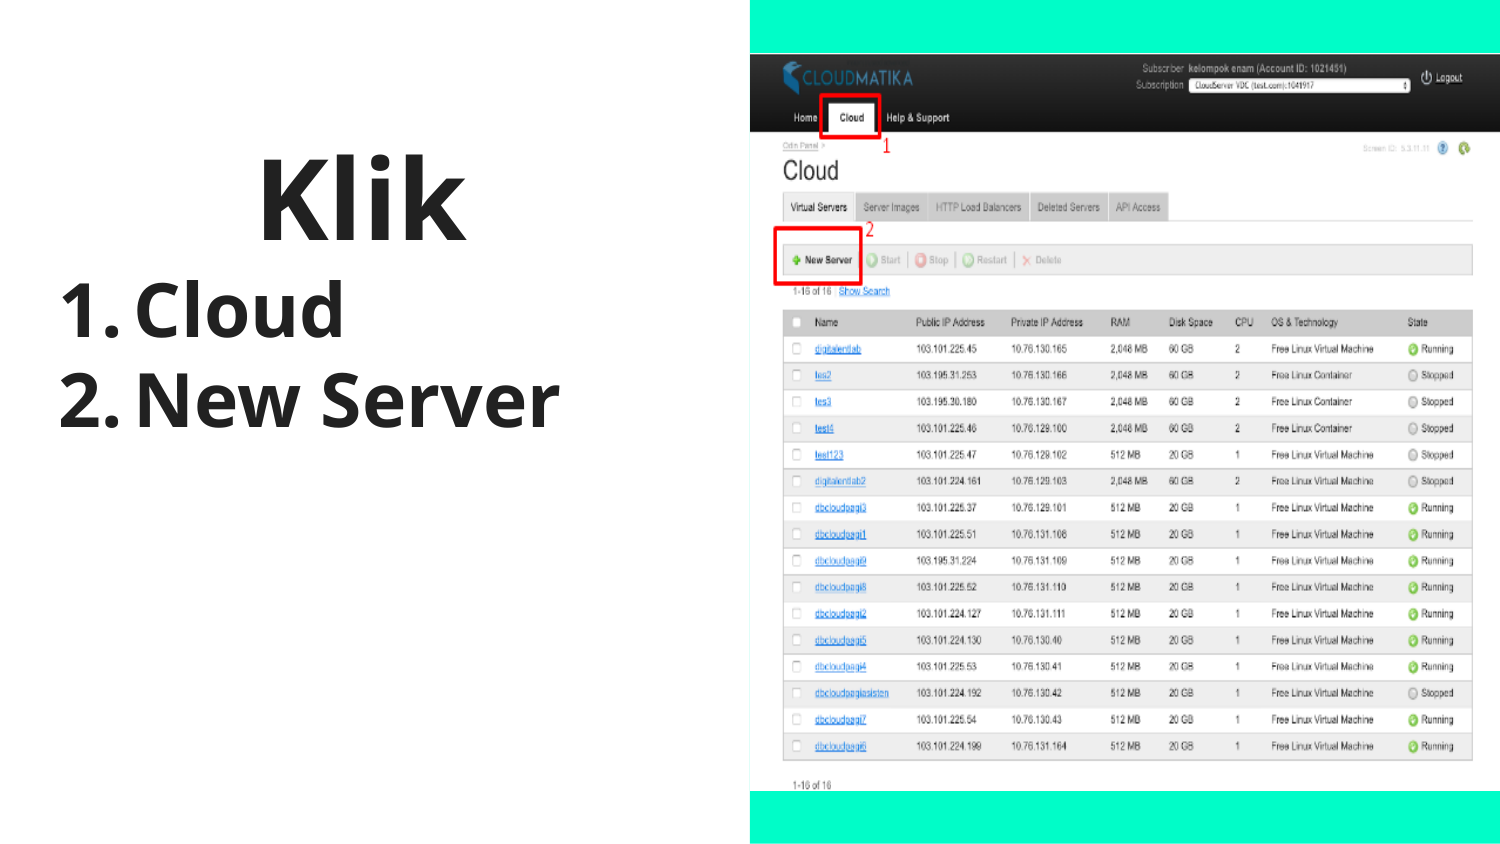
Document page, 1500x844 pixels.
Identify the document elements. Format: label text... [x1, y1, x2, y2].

picture [749, 53, 1500, 791]
title Klik Cloud New Server [43, 177, 708, 458]
